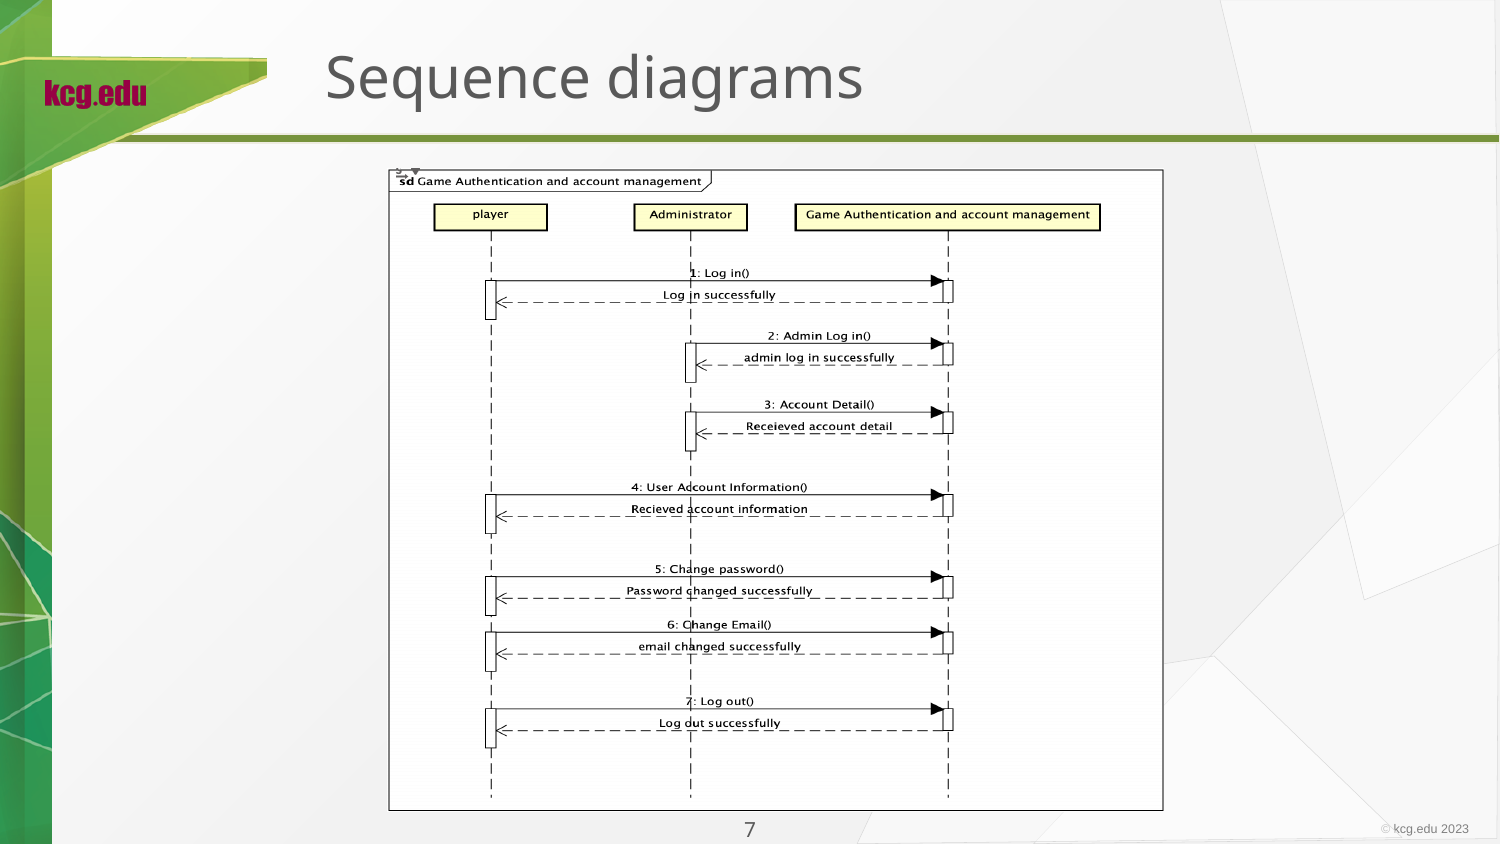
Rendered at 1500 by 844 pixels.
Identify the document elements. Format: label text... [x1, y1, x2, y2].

title Sequence diagrams [295, 22, 1500, 129]
picture [0, 0, 267, 844]
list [387, 168, 1164, 812]
